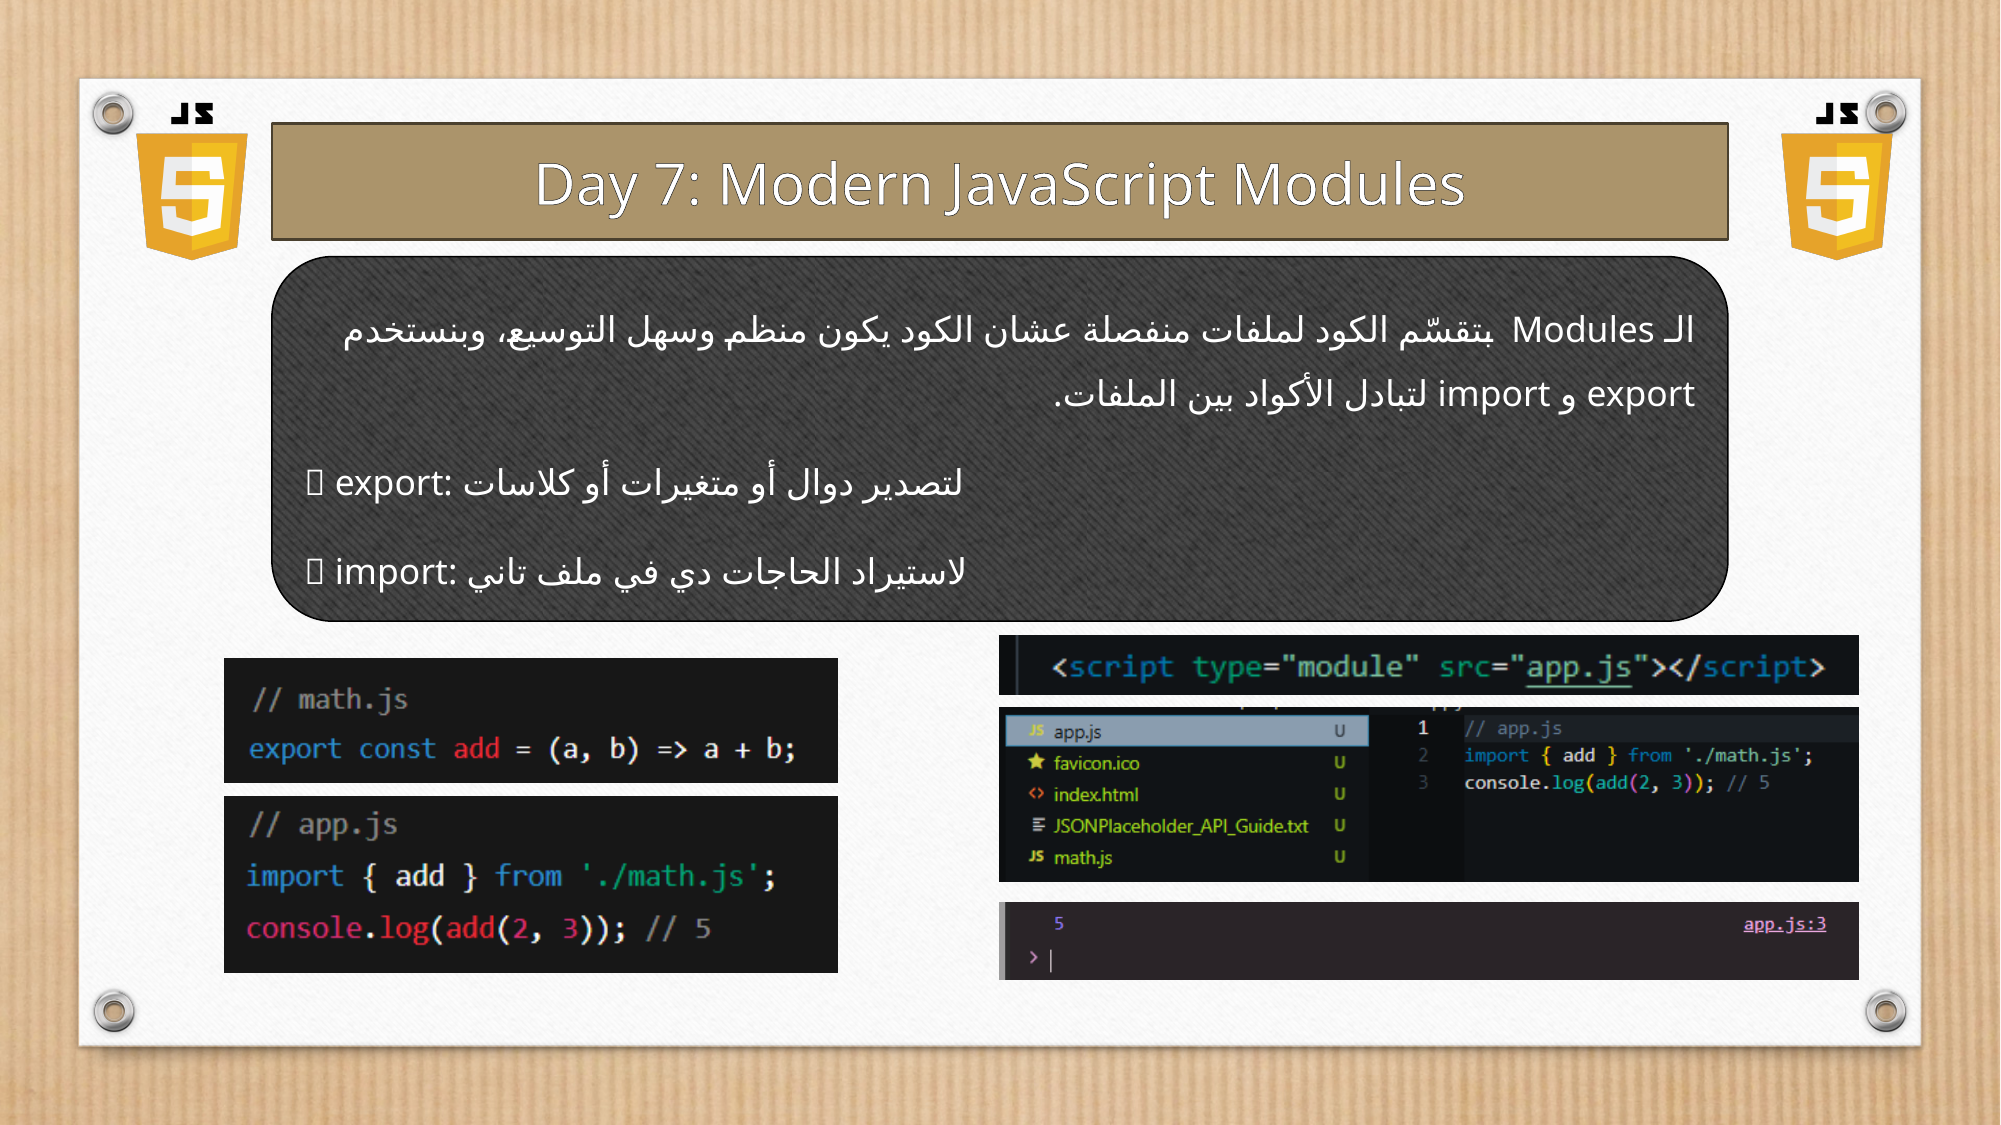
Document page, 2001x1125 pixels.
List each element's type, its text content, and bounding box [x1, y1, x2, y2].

picture [0, 0, 2001, 1125]
text_box Day 7: Modern JavaScript Modules [284, 122, 1729, 241]
text_box الـ Modules بتقسّم الكود لملفات منفصلة عشان الكود يكون منظم وسهل التوسيع، وبنستخدم export و import لتبادل الأكواد بين الملفات. ✅ export: لتصدير دوال أو متغيرات أو كلاسات ✅ import: لاستيراد الحاجات دي في ملف تاني [271, 255, 1729, 622]
